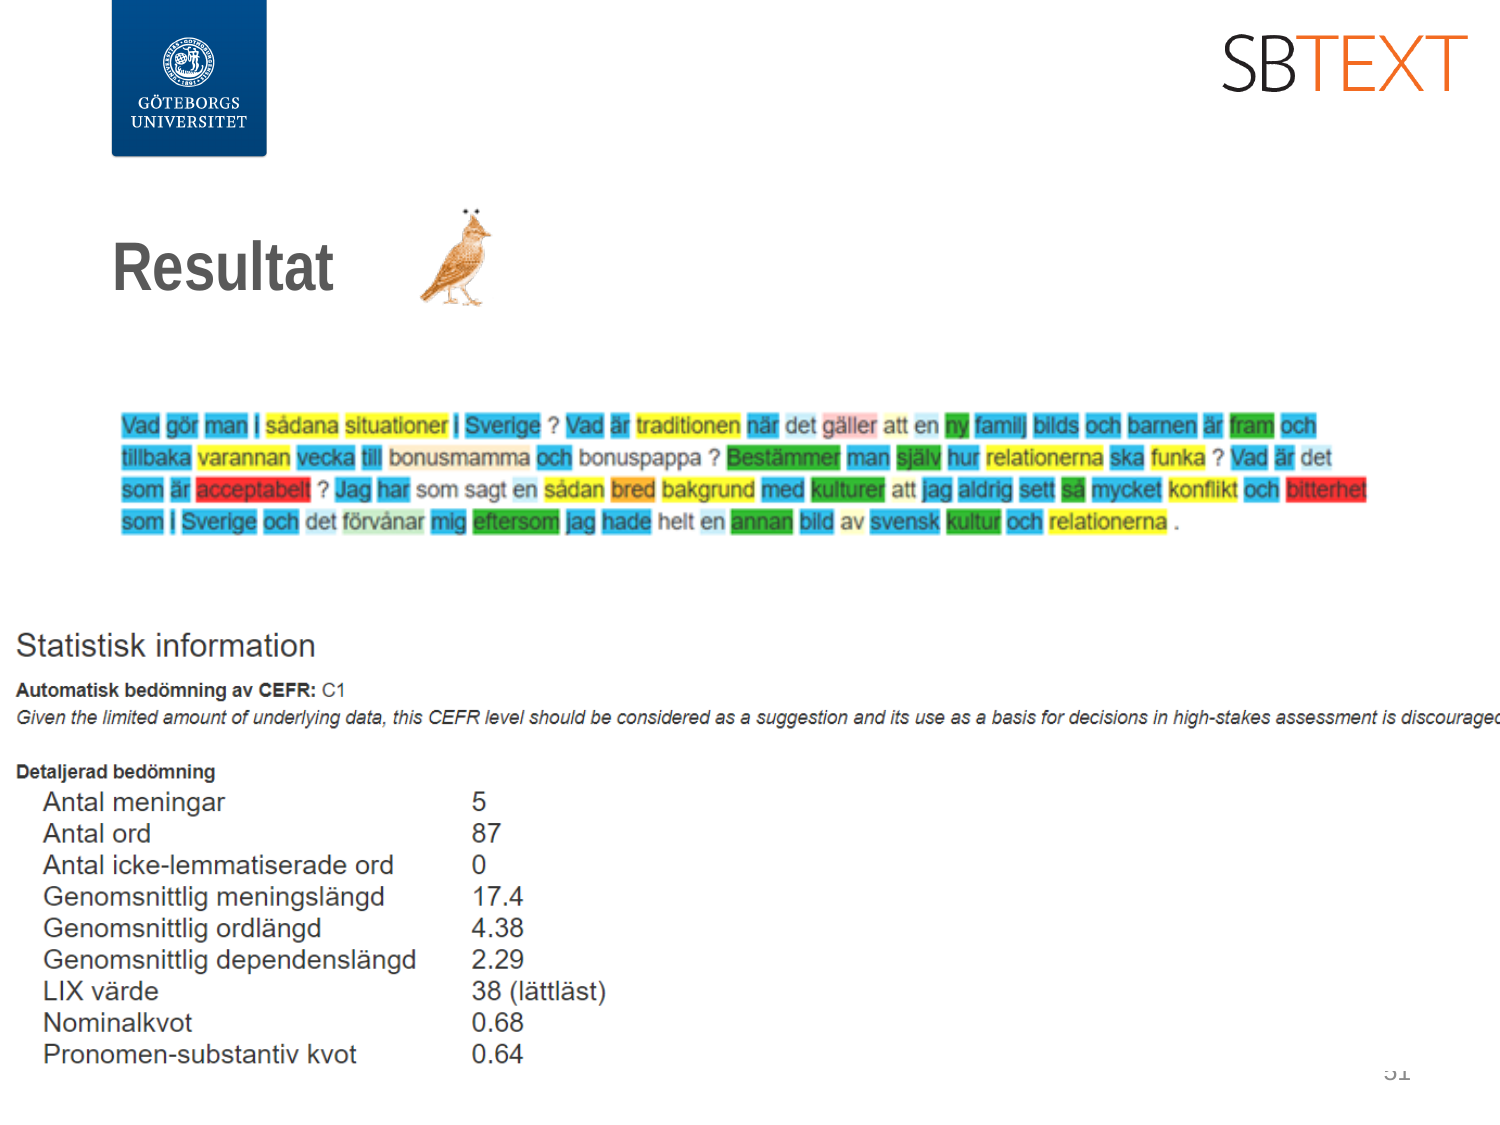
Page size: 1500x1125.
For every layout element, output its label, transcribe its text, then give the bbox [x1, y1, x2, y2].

slide_number 51 [1316, 1080, 1412, 1091]
picture [418, 205, 494, 307]
picture [11, 623, 1500, 1072]
title Resultat [112, 231, 1412, 362]
picture [110, 0, 268, 159]
picture [111, 405, 1388, 558]
picture [1205, 19, 1476, 110]
